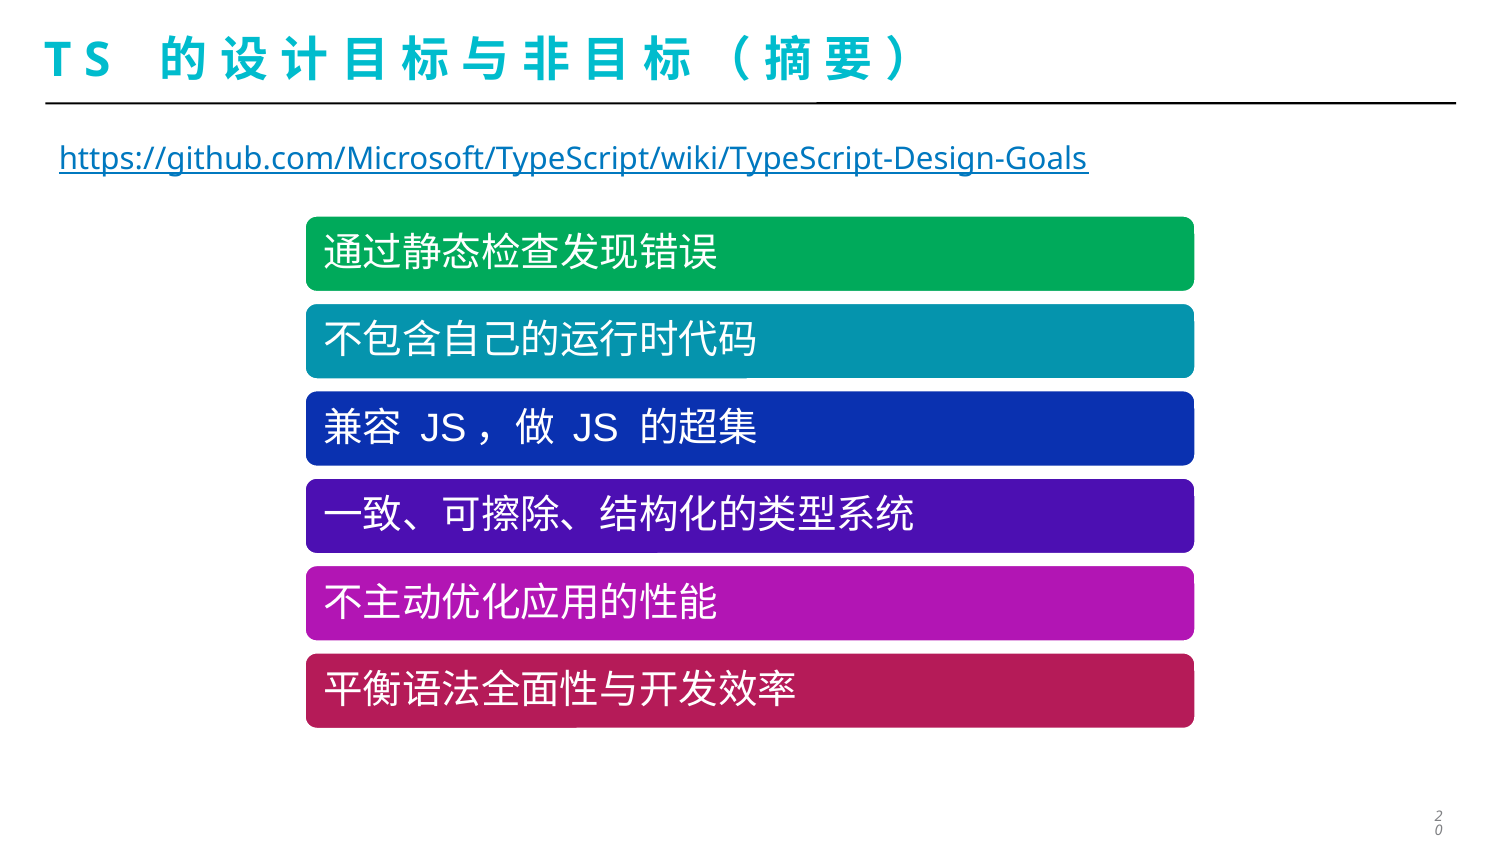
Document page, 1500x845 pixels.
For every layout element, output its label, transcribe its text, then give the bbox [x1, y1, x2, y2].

text_box https://github.com/Microsoft/TypeScript/wiki/TypeScript-Design-Goals [43, 131, 1456, 185]
slide_number 20 [1425, 801, 1457, 827]
title TS 的设计目标与非目标（摘要） [43, 26, 1457, 89]
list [303, 209, 1197, 736]
